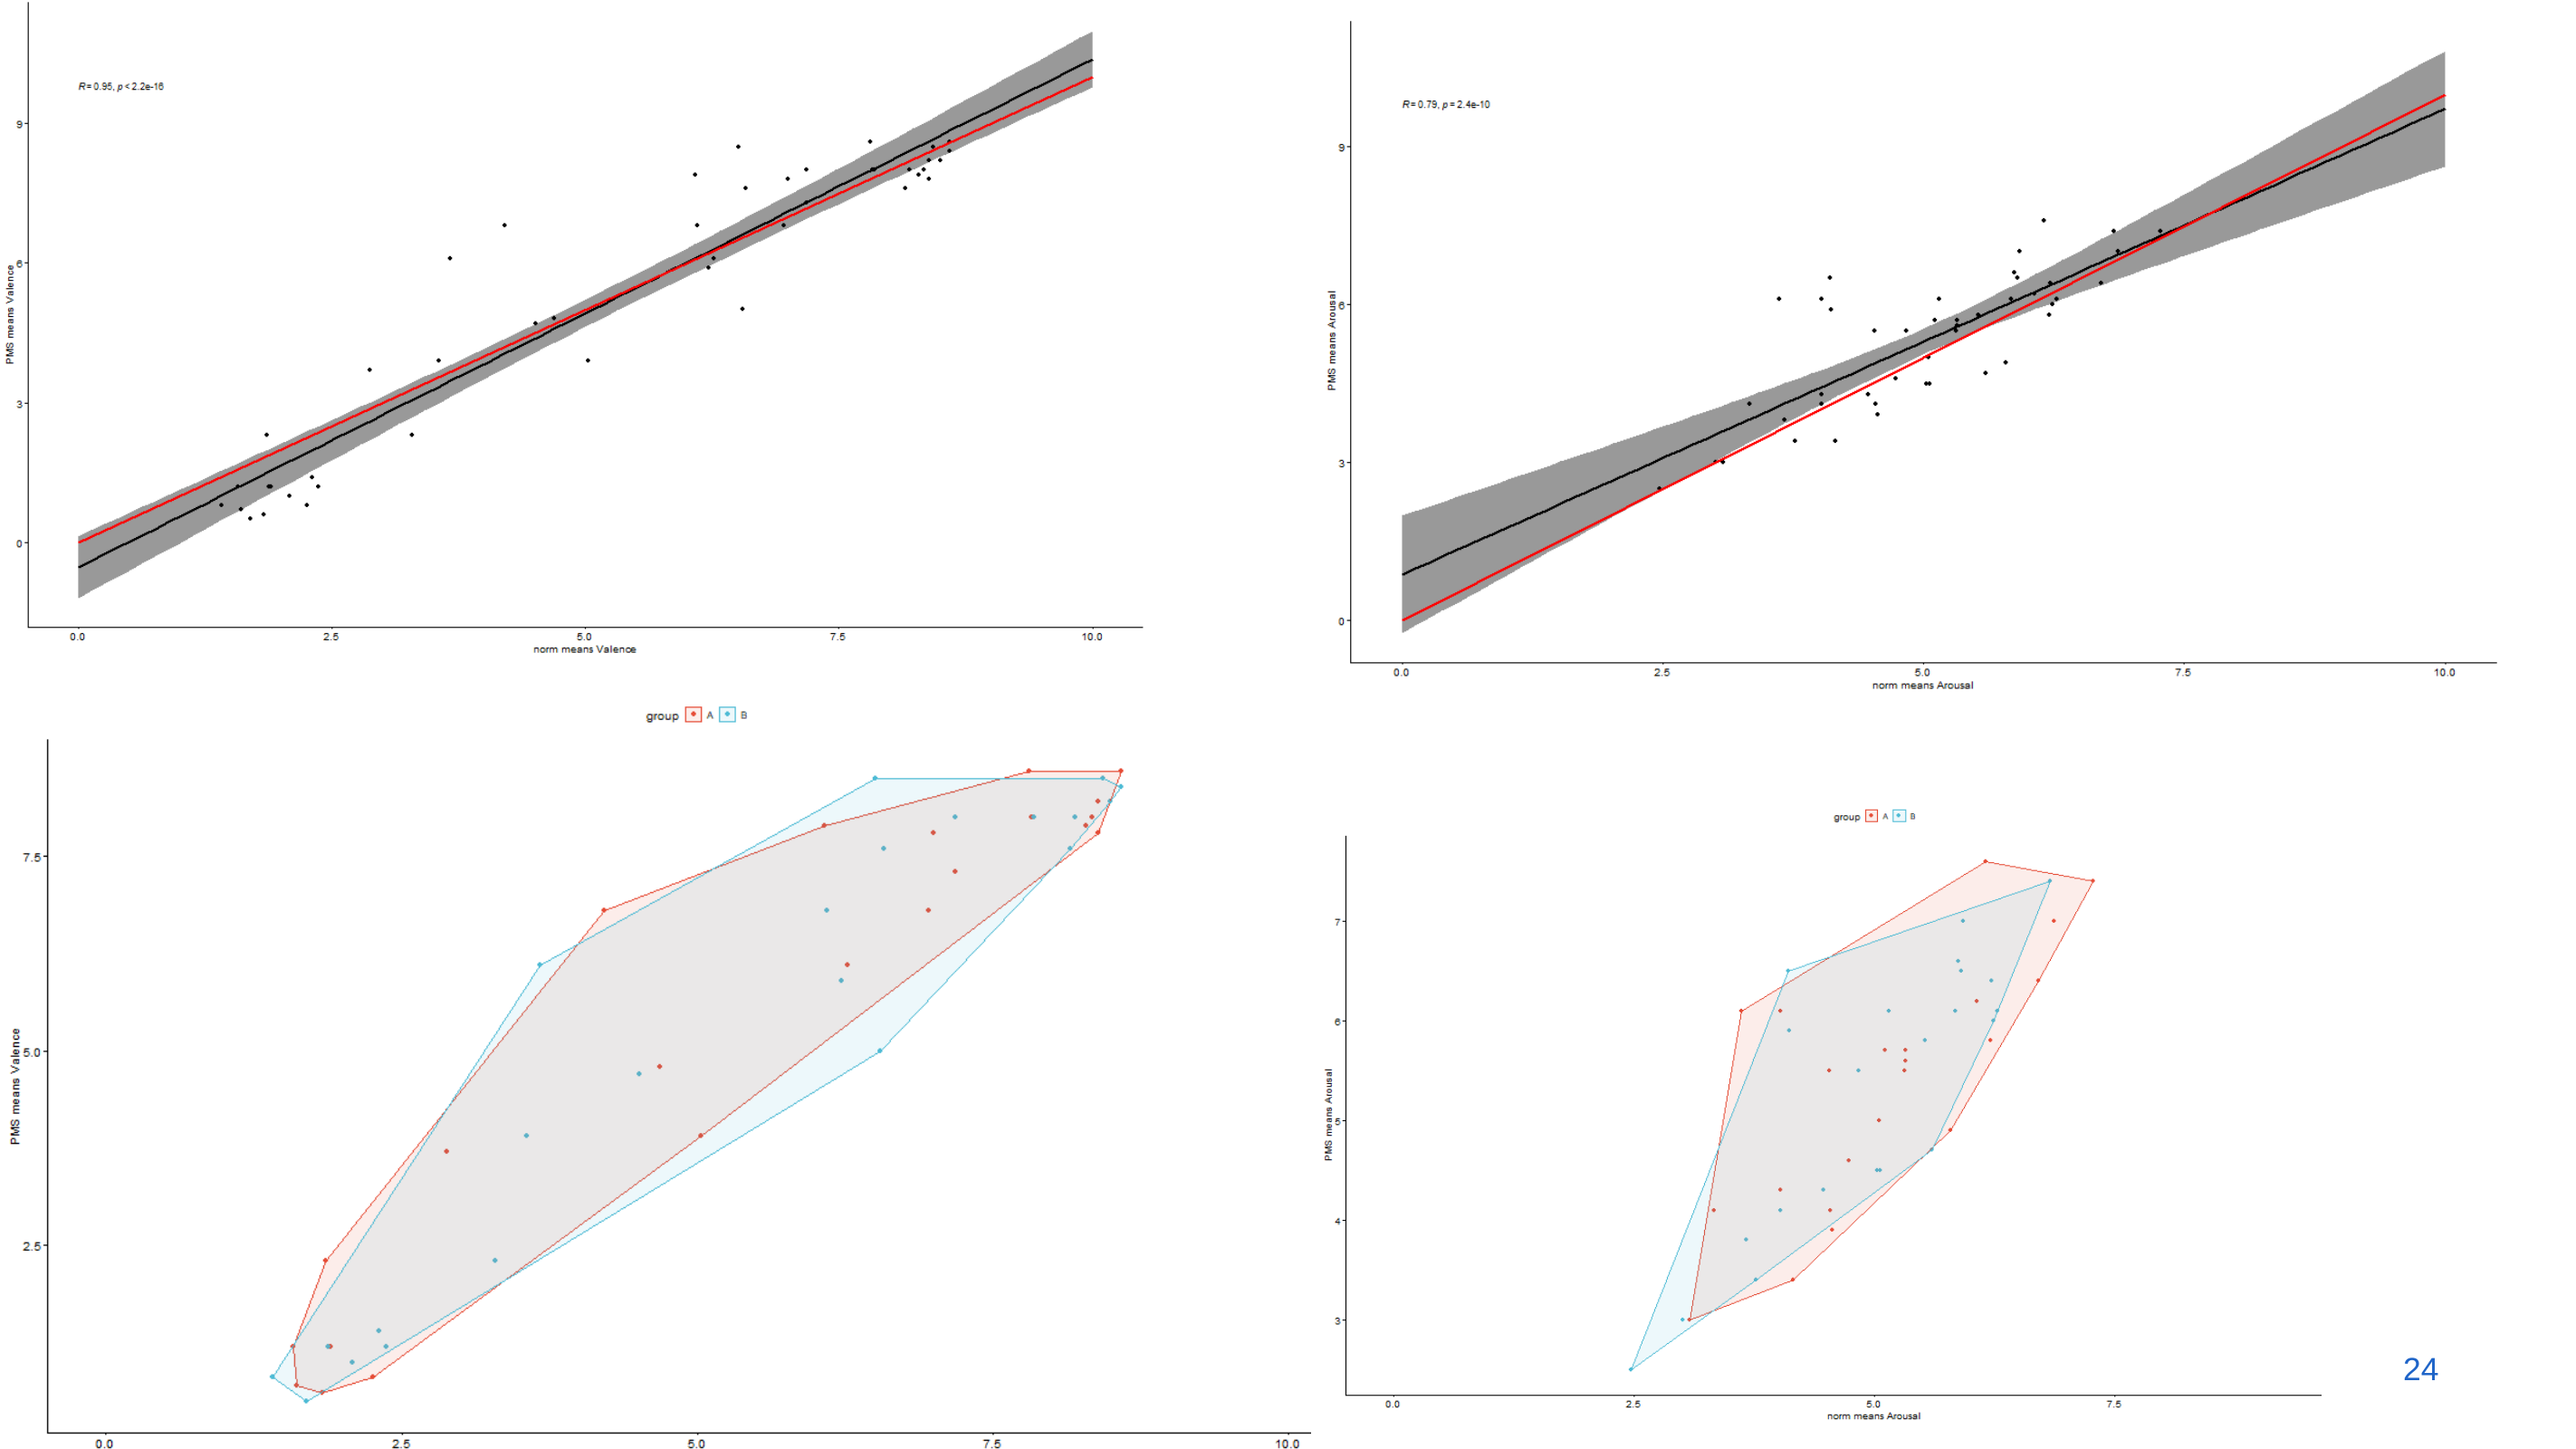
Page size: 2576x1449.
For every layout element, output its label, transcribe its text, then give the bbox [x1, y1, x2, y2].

picture [0, 698, 1311, 1449]
slide_number 24 [2322, 1329, 2453, 1407]
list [0, 0, 1147, 662]
picture [1321, 800, 2322, 1429]
picture [1324, 19, 2504, 697]
